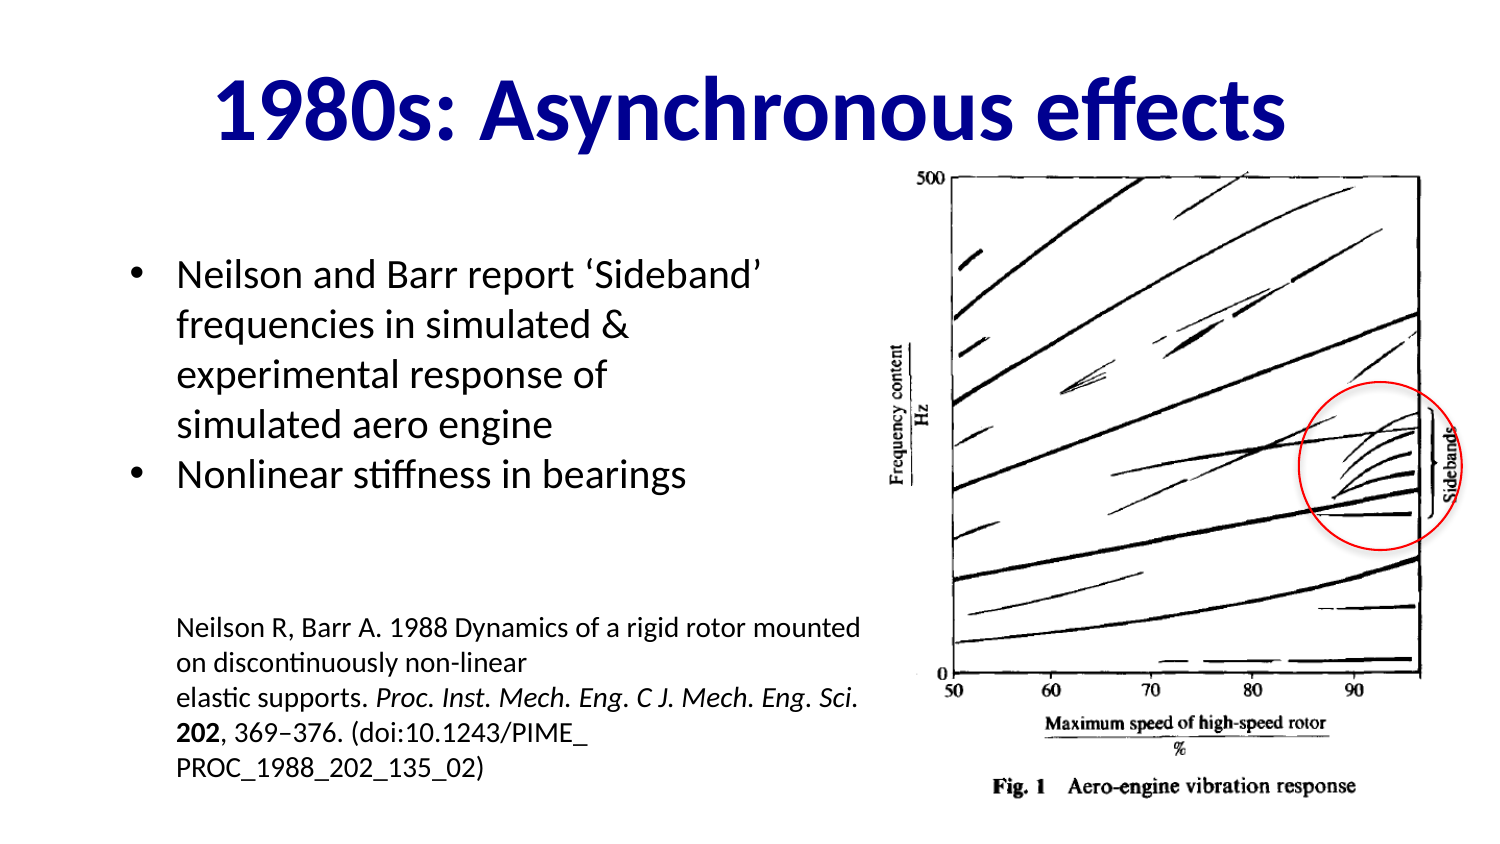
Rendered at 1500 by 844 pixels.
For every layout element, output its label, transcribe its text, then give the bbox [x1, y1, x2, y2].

title 1980s: Asynchronous effects [75, 33, 1425, 175]
picture [885, 165, 1462, 806]
text_box Neilson R, Barr A. 1988 Dynamics of a rigid rotor mounted on discontinuously non-linear elastic supports. Proc. Inst. Mech. Eng. C J. Mech. Eng. Sci. 202, 369–376. (doi:10.1243/PIME_ PROC_1988_202_135_02) [161, 600, 880, 791]
text_box Neilson and Barr report ‘Sideband’ frequencies in simulated & experimental response of simulated aero engine Nonlinear stiffness in bearings [114, 239, 797, 505]
